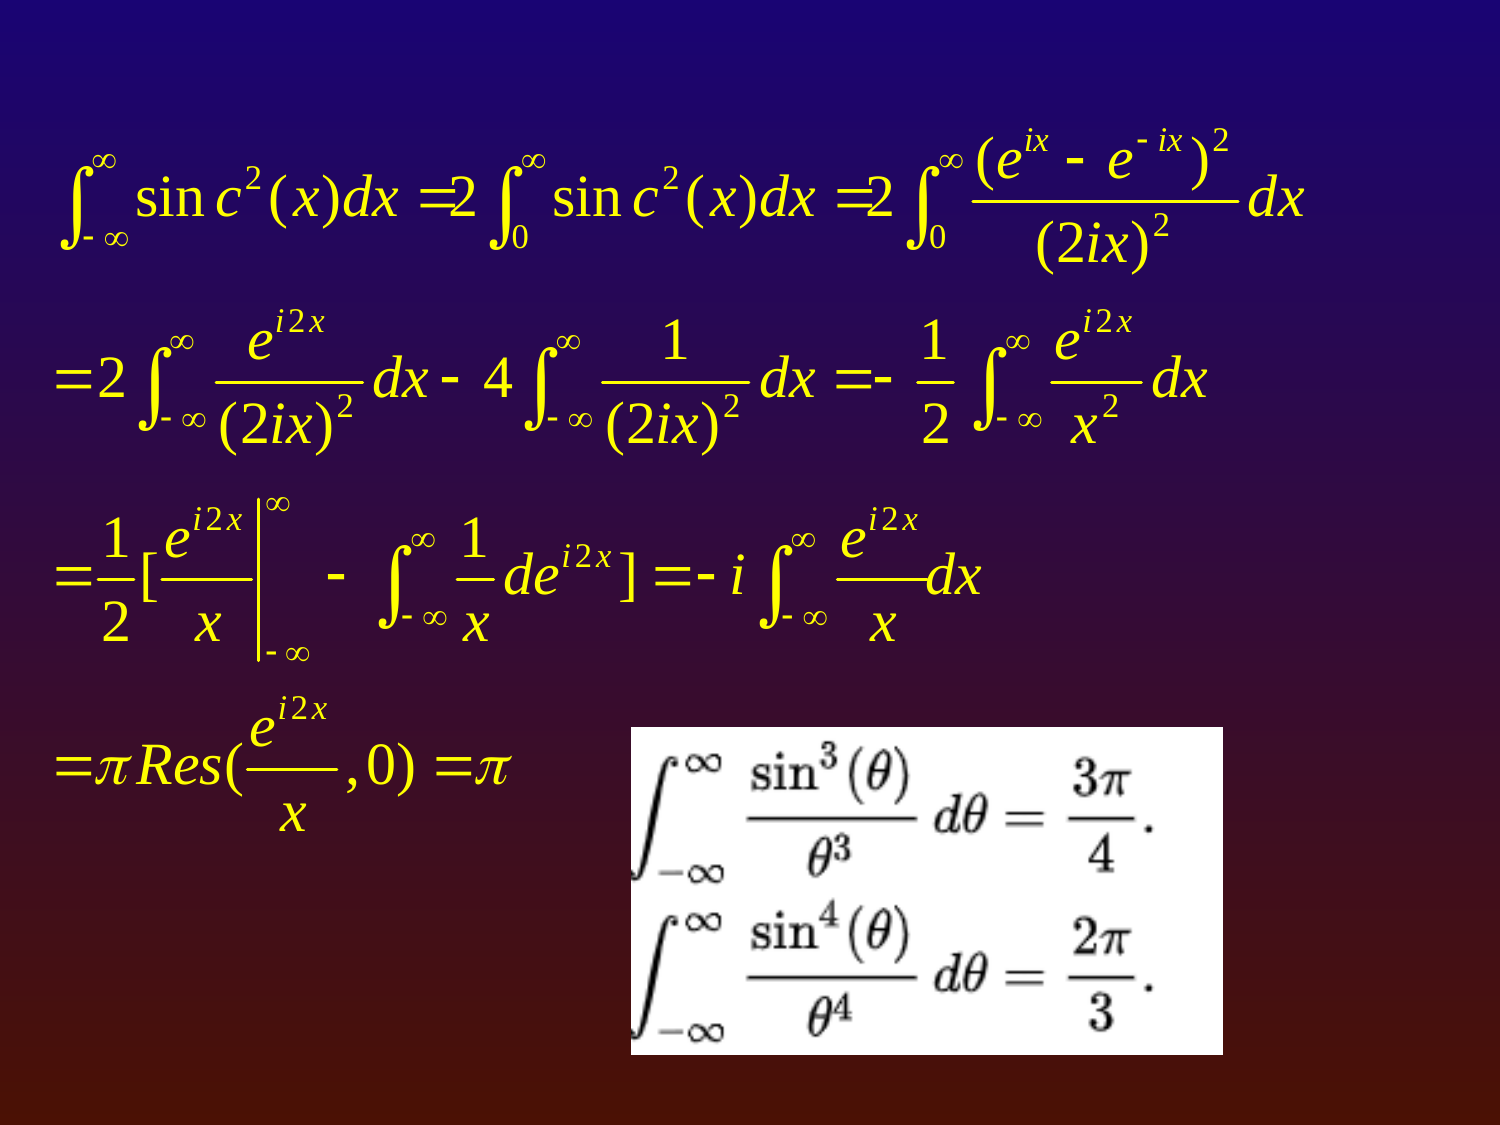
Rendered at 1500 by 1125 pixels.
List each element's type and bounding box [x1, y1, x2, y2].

text_box [40, 113, 1317, 844]
picture [631, 727, 1223, 1055]
